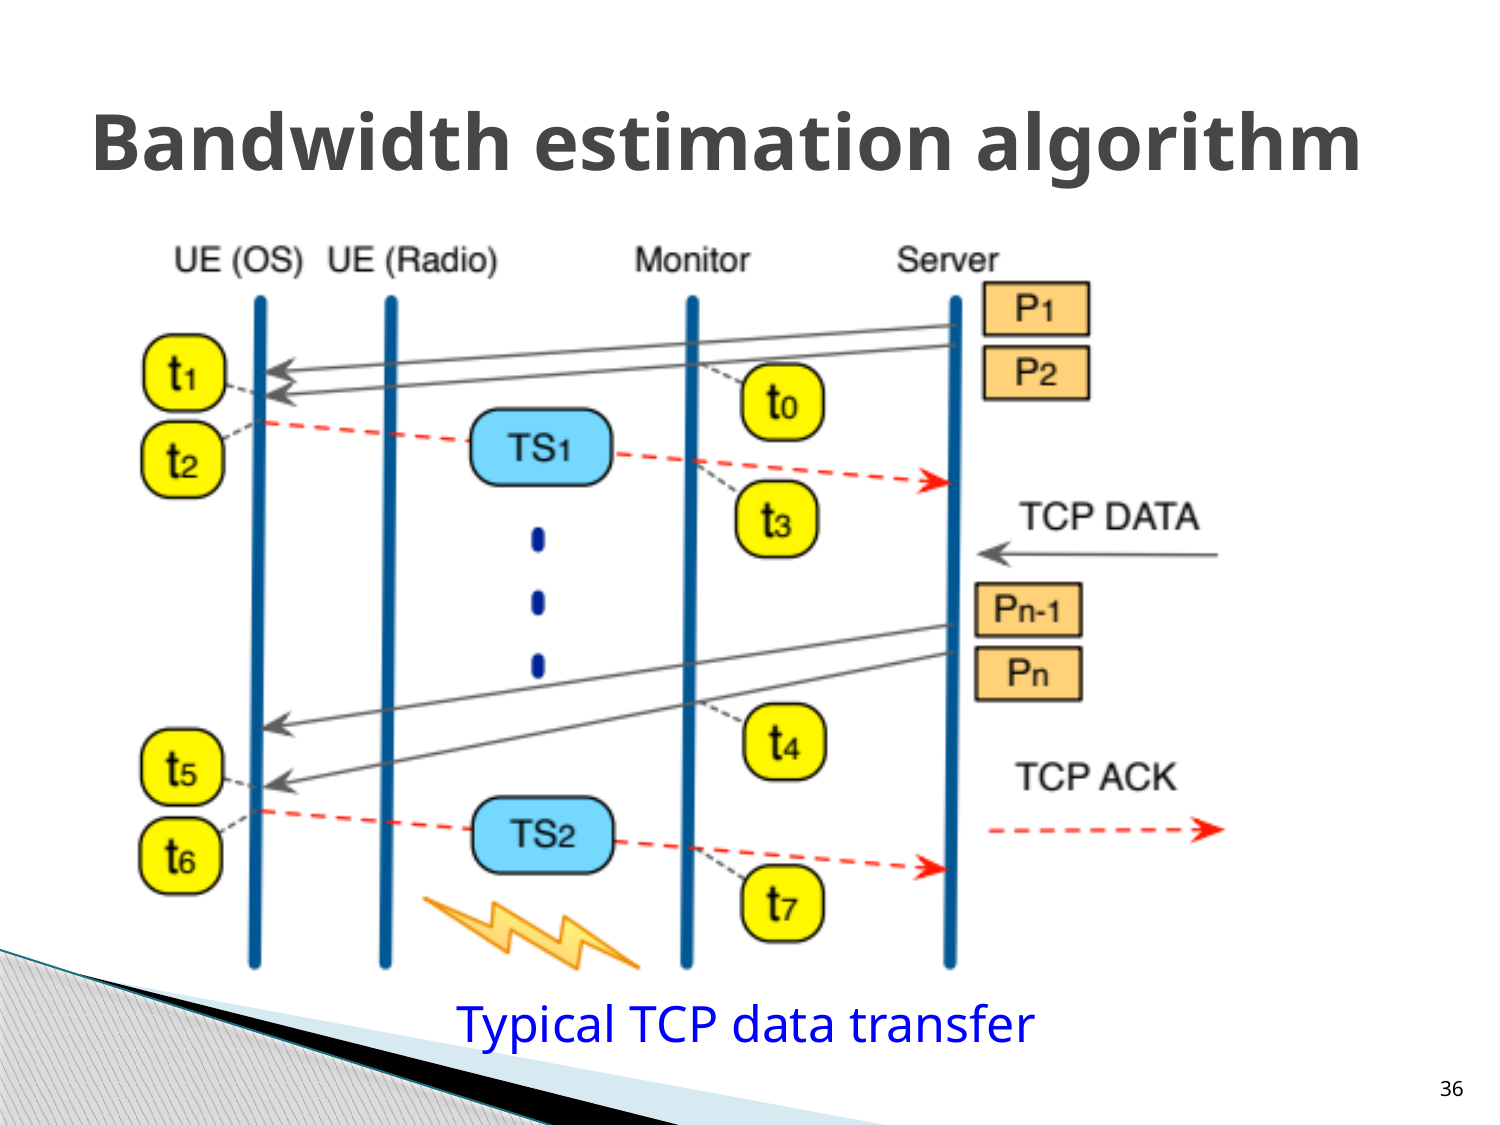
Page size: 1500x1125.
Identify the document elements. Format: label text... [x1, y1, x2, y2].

slide_number 36 [1418, 1051, 1479, 1112]
table_cell Social network [105, 986, 542, 1125]
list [0, 232, 1351, 976]
title Bandwidth estimation algorithm [75, 45, 1425, 233]
text_box Typical TCP data transfer [441, 987, 1065, 1061]
